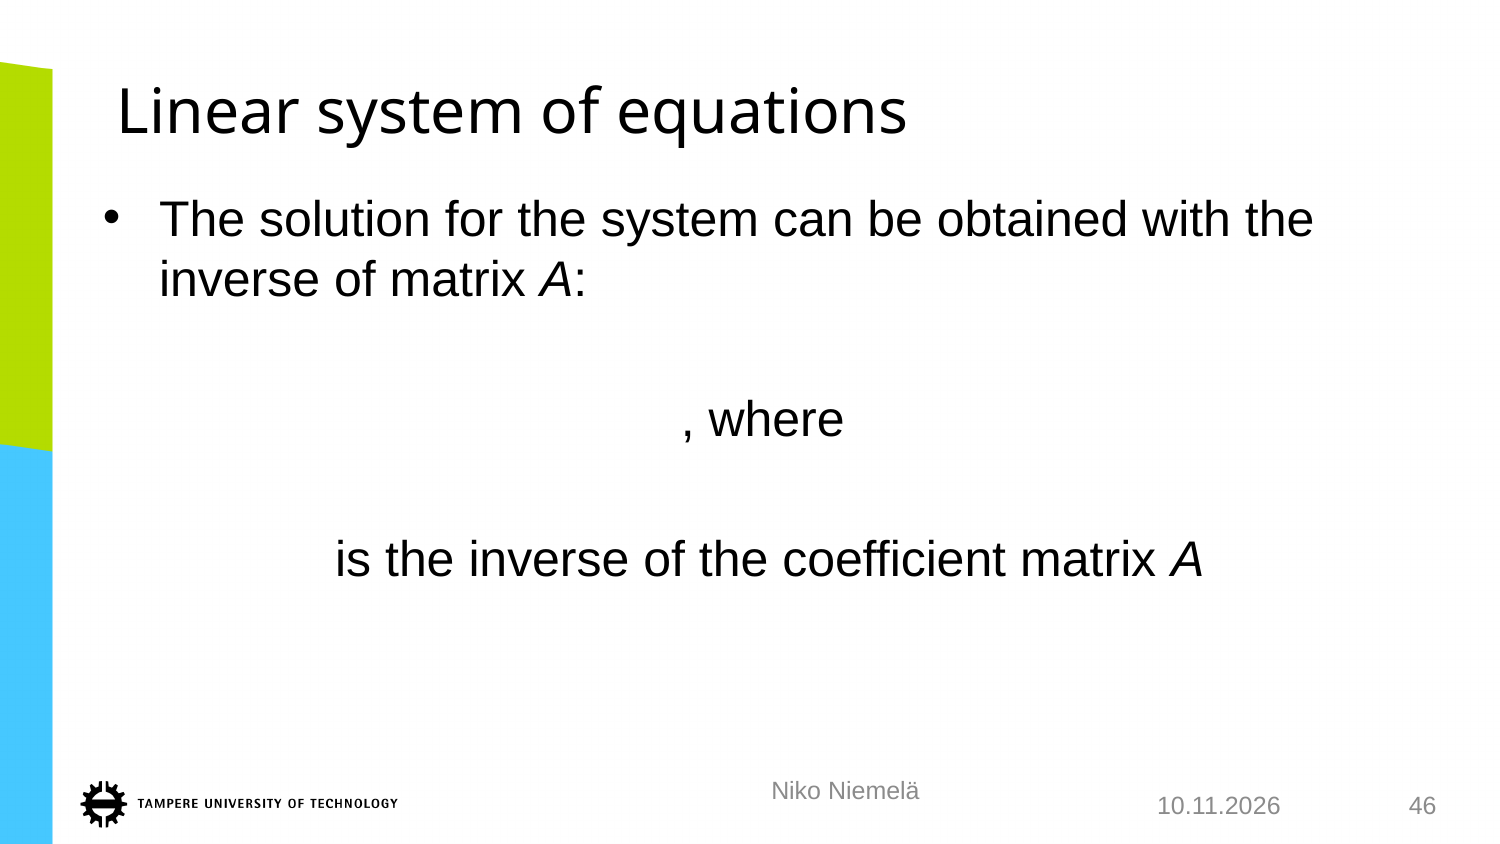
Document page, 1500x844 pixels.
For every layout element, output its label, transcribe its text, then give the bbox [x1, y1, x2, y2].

picture [0, 0, 1500, 844]
title Linear system of equations [101, 38, 1452, 179]
slide_number 46 [1340, 782, 1452, 827]
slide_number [1142, 782, 1316, 827]
footer Niko Niemelä [572, 782, 1120, 827]
